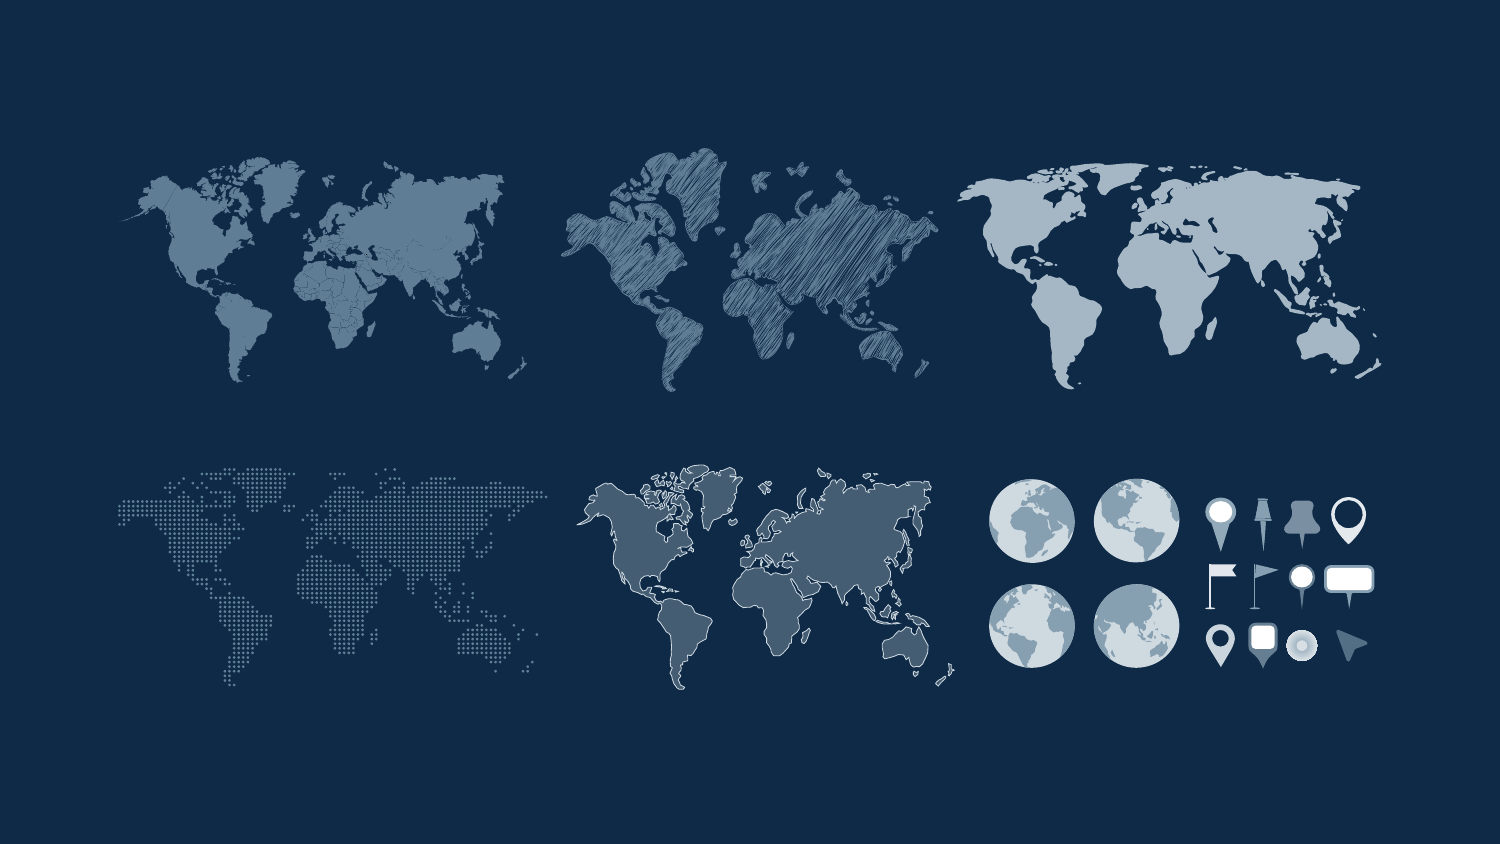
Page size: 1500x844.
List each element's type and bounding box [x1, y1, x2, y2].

text_box [1090, 583, 1183, 669]
text_box [576, 464, 956, 690]
text_box [1331, 497, 1367, 545]
text_box [1336, 629, 1368, 662]
text_box [1248, 622, 1278, 669]
text_box [118, 156, 528, 384]
text_box [1284, 500, 1321, 549]
text_box [1249, 564, 1279, 610]
text_box [986, 584, 1078, 669]
text_box [1286, 630, 1318, 662]
text_box [1205, 497, 1237, 553]
text_box [117, 467, 549, 687]
text_box [1205, 624, 1235, 668]
text_box [956, 162, 1382, 390]
text_box [1323, 564, 1375, 609]
text_box [983, 478, 1081, 564]
text_box [1089, 478, 1184, 563]
text_box [1288, 563, 1316, 610]
text_box [560, 147, 940, 393]
text_box [1254, 498, 1272, 552]
text_box [1204, 564, 1237, 610]
